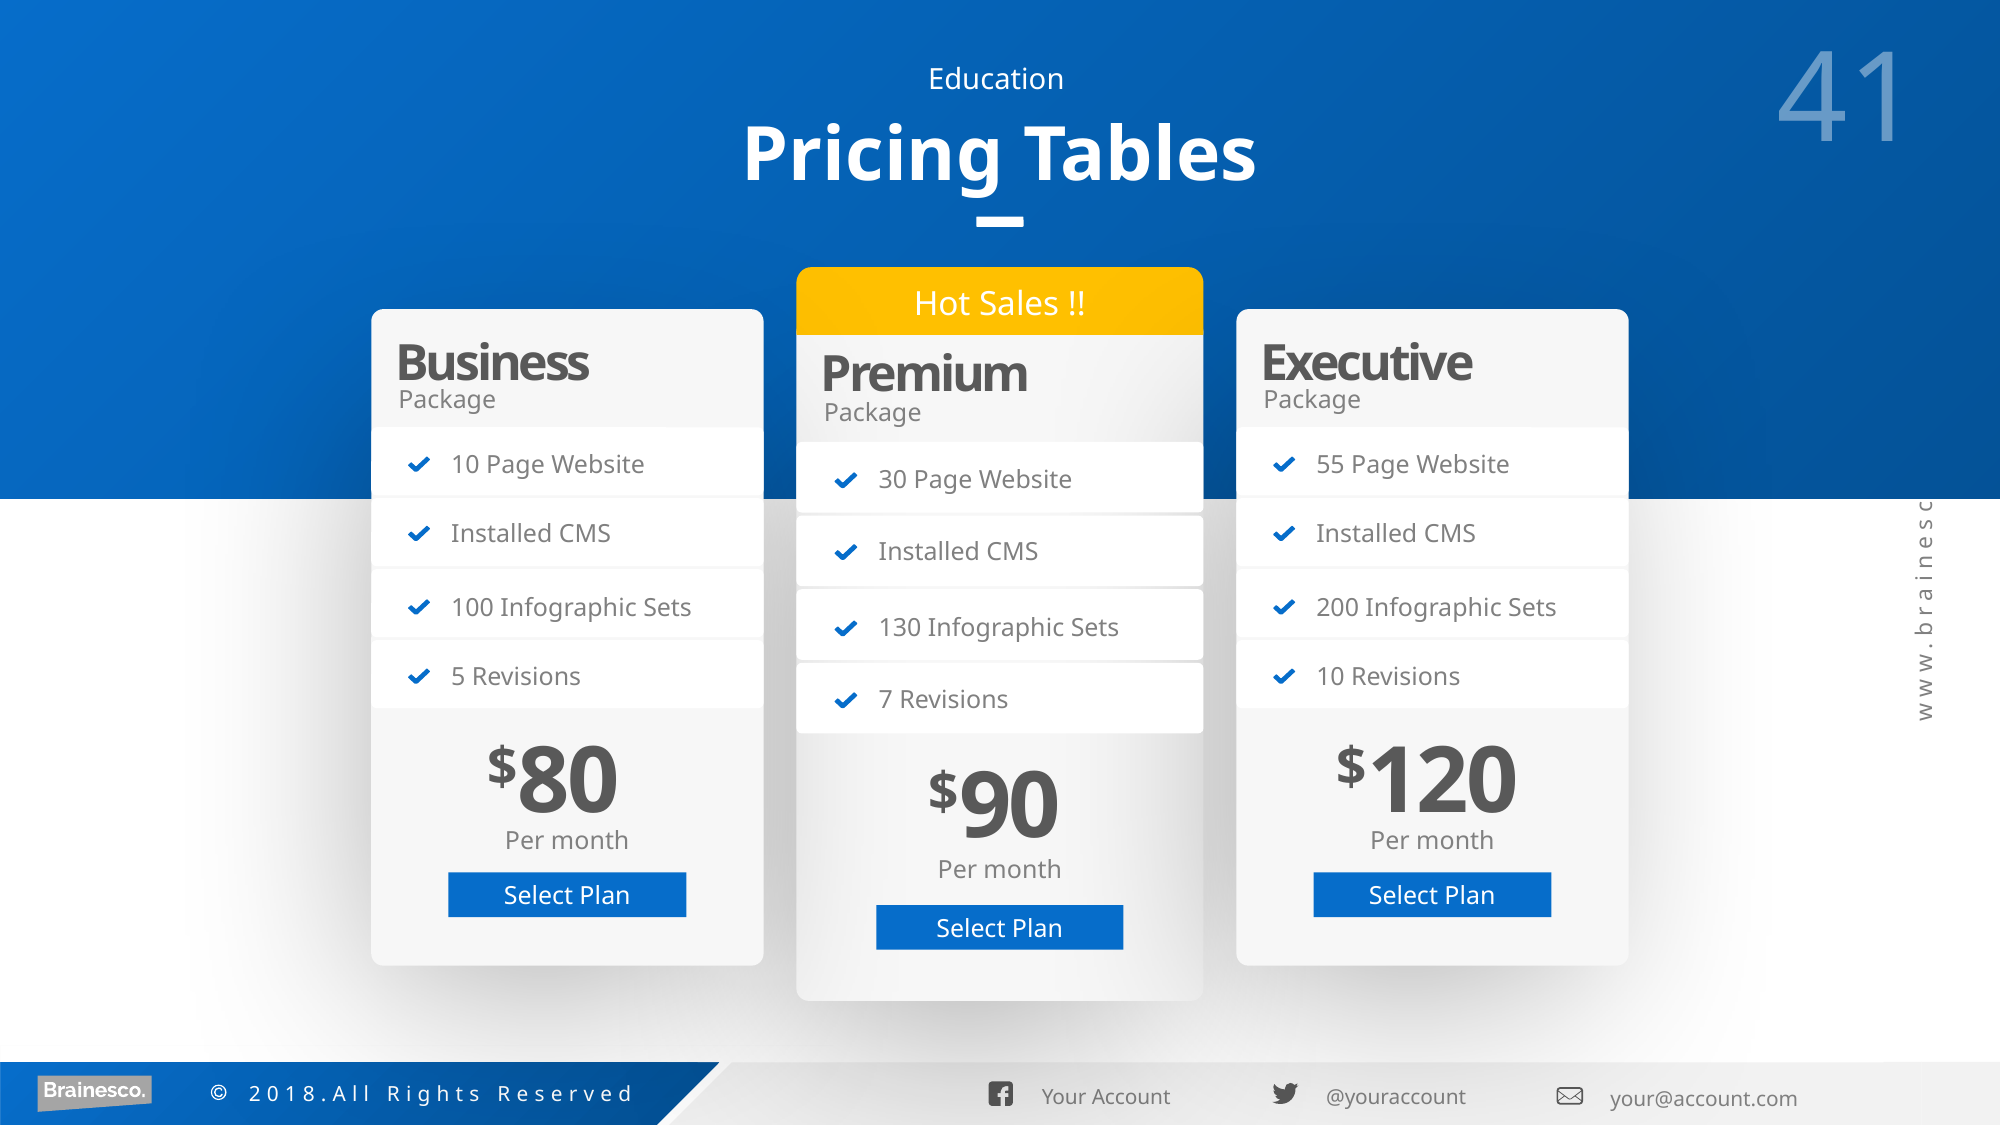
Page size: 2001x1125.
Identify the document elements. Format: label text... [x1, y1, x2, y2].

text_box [1236, 498, 1629, 567]
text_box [796, 589, 1204, 660]
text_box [601, 53, 1399, 227]
text_box [1235, 308, 1630, 967]
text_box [806, 334, 1179, 435]
text_box Per month [1324, 816, 1541, 862]
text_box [1236, 569, 1629, 638]
text_box [370, 308, 765, 967]
text_box $80 [434, 713, 673, 839]
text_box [1236, 640, 1629, 709]
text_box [796, 267, 1204, 441]
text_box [380, 323, 740, 422]
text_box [1245, 323, 1605, 422]
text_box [796, 734, 1204, 1001]
text_box $120 [1301, 713, 1555, 839]
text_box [371, 498, 764, 567]
text_box Select Plan [448, 872, 687, 918]
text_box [796, 441, 1204, 513]
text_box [1236, 427, 1629, 496]
text_box 41 [1696, 9, 2000, 195]
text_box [371, 640, 764, 709]
text_box Select Plan [1313, 872, 1552, 918]
text_box [0, 0, 2000, 500]
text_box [796, 662, 1204, 734]
text_box Per month [459, 816, 676, 862]
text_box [796, 515, 1204, 587]
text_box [371, 569, 764, 638]
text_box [371, 427, 764, 496]
